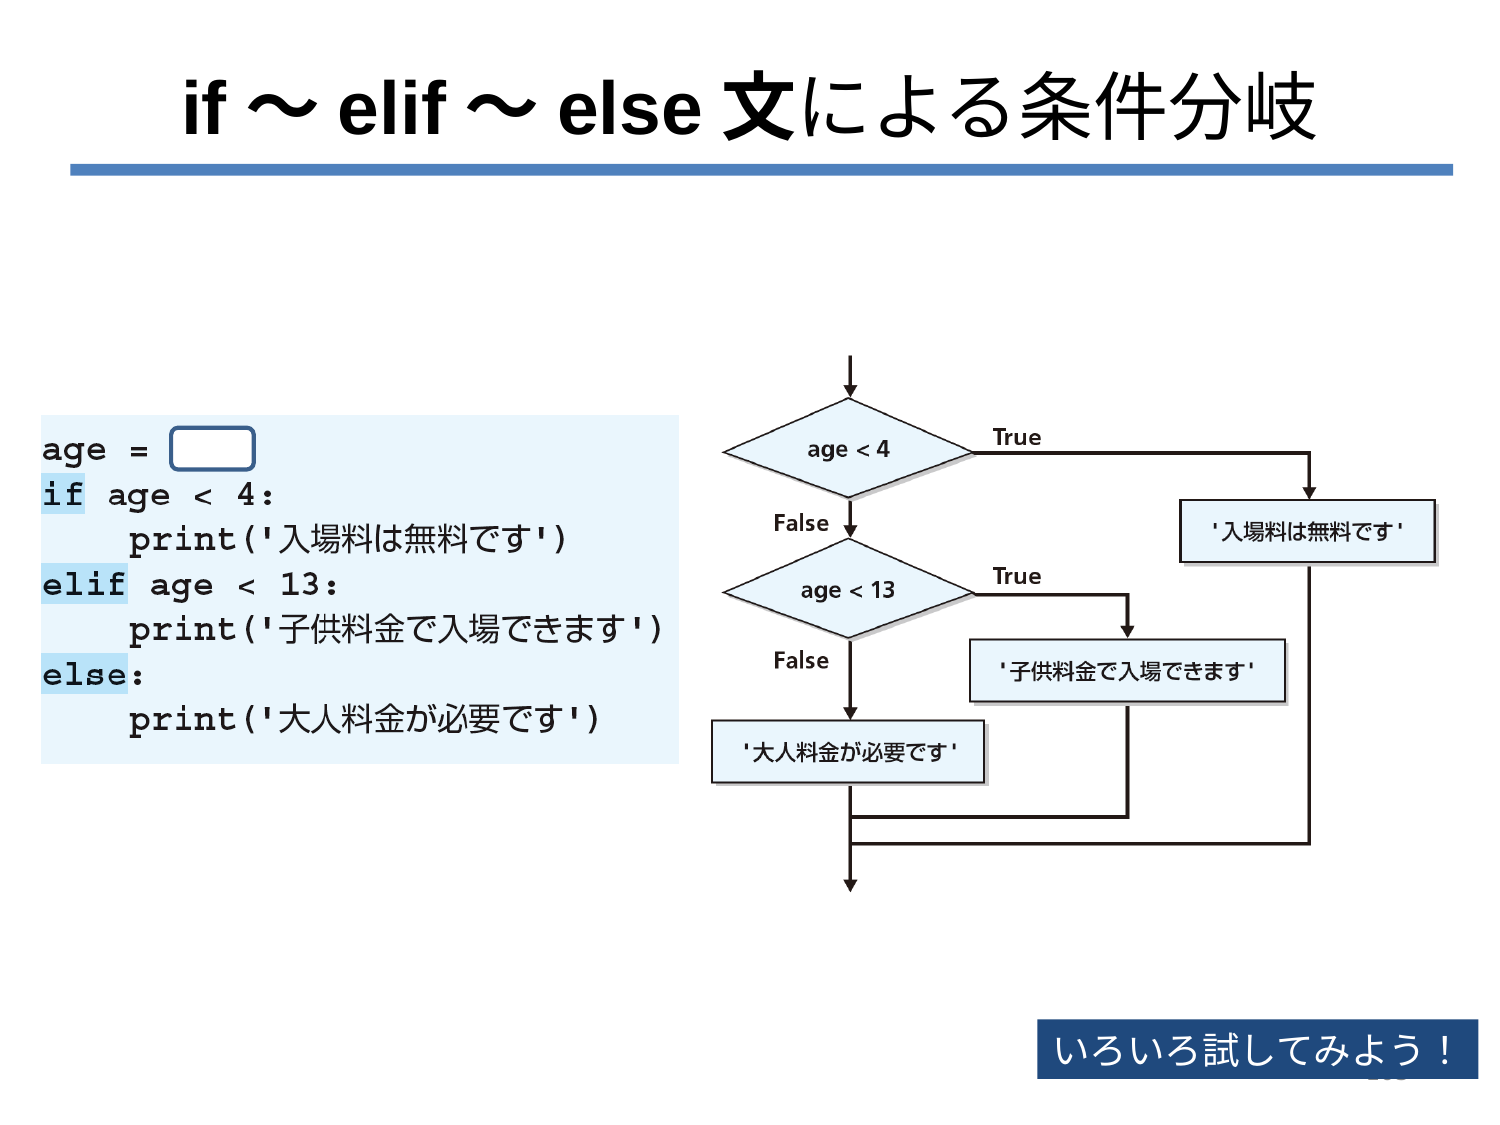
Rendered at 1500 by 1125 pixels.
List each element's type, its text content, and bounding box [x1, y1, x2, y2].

slide_number 103 [1074, 1042, 1425, 1103]
picture [41, 349, 1463, 906]
title if～elif～else文による条件分岐 [75, 45, 1425, 164]
text_box いろいろ試してみよう！ [1037, 1019, 1479, 1079]
